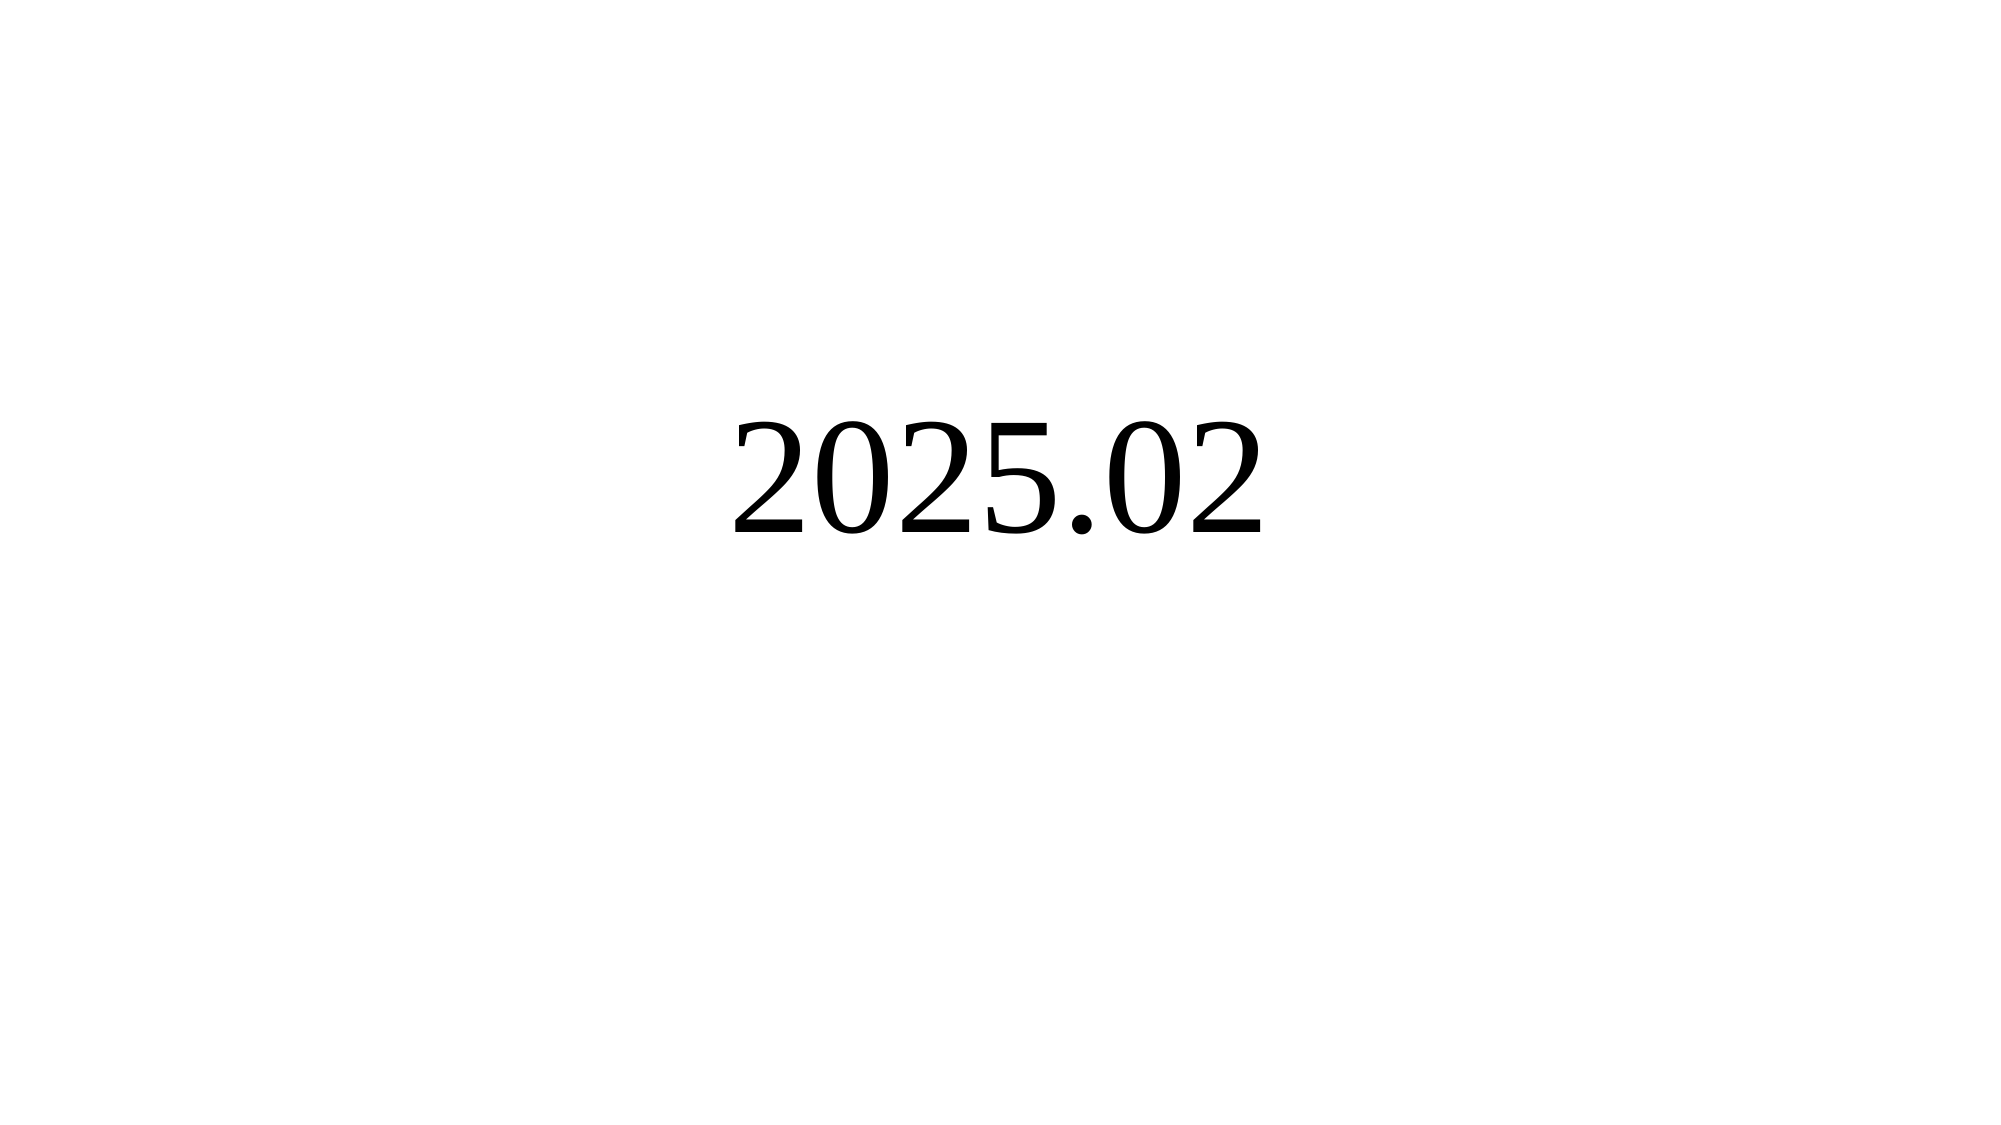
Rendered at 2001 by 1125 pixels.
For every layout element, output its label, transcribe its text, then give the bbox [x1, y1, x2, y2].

title 2025.02 [249, 184, 1750, 576]
